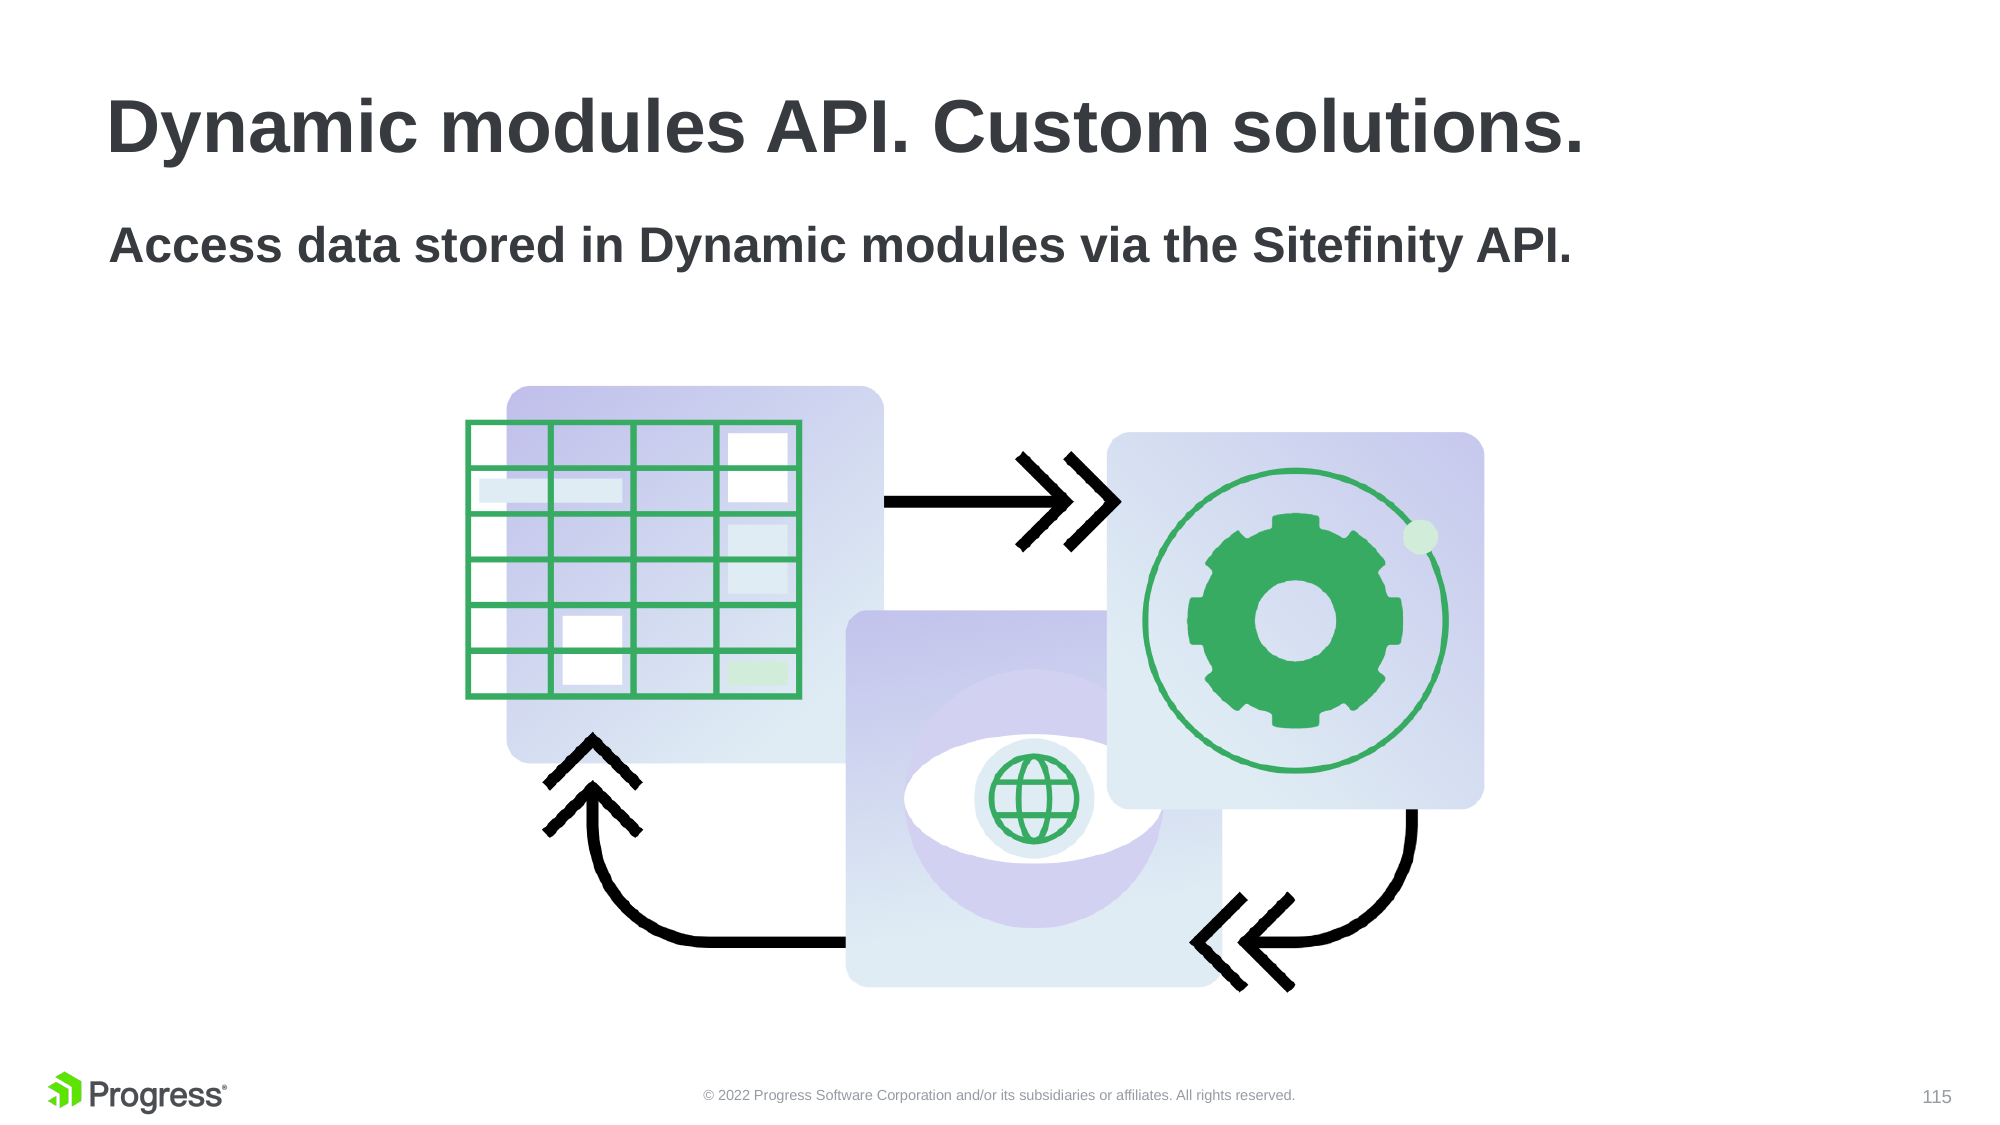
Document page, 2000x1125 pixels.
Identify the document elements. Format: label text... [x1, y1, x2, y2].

picture [402, 321, 1577, 1046]
title Dynamic modules API. Custom solutions. [91, 80, 1888, 177]
text_box Access data stored in Dynamic modules via the Sitefinity API. [93, 205, 1860, 593]
